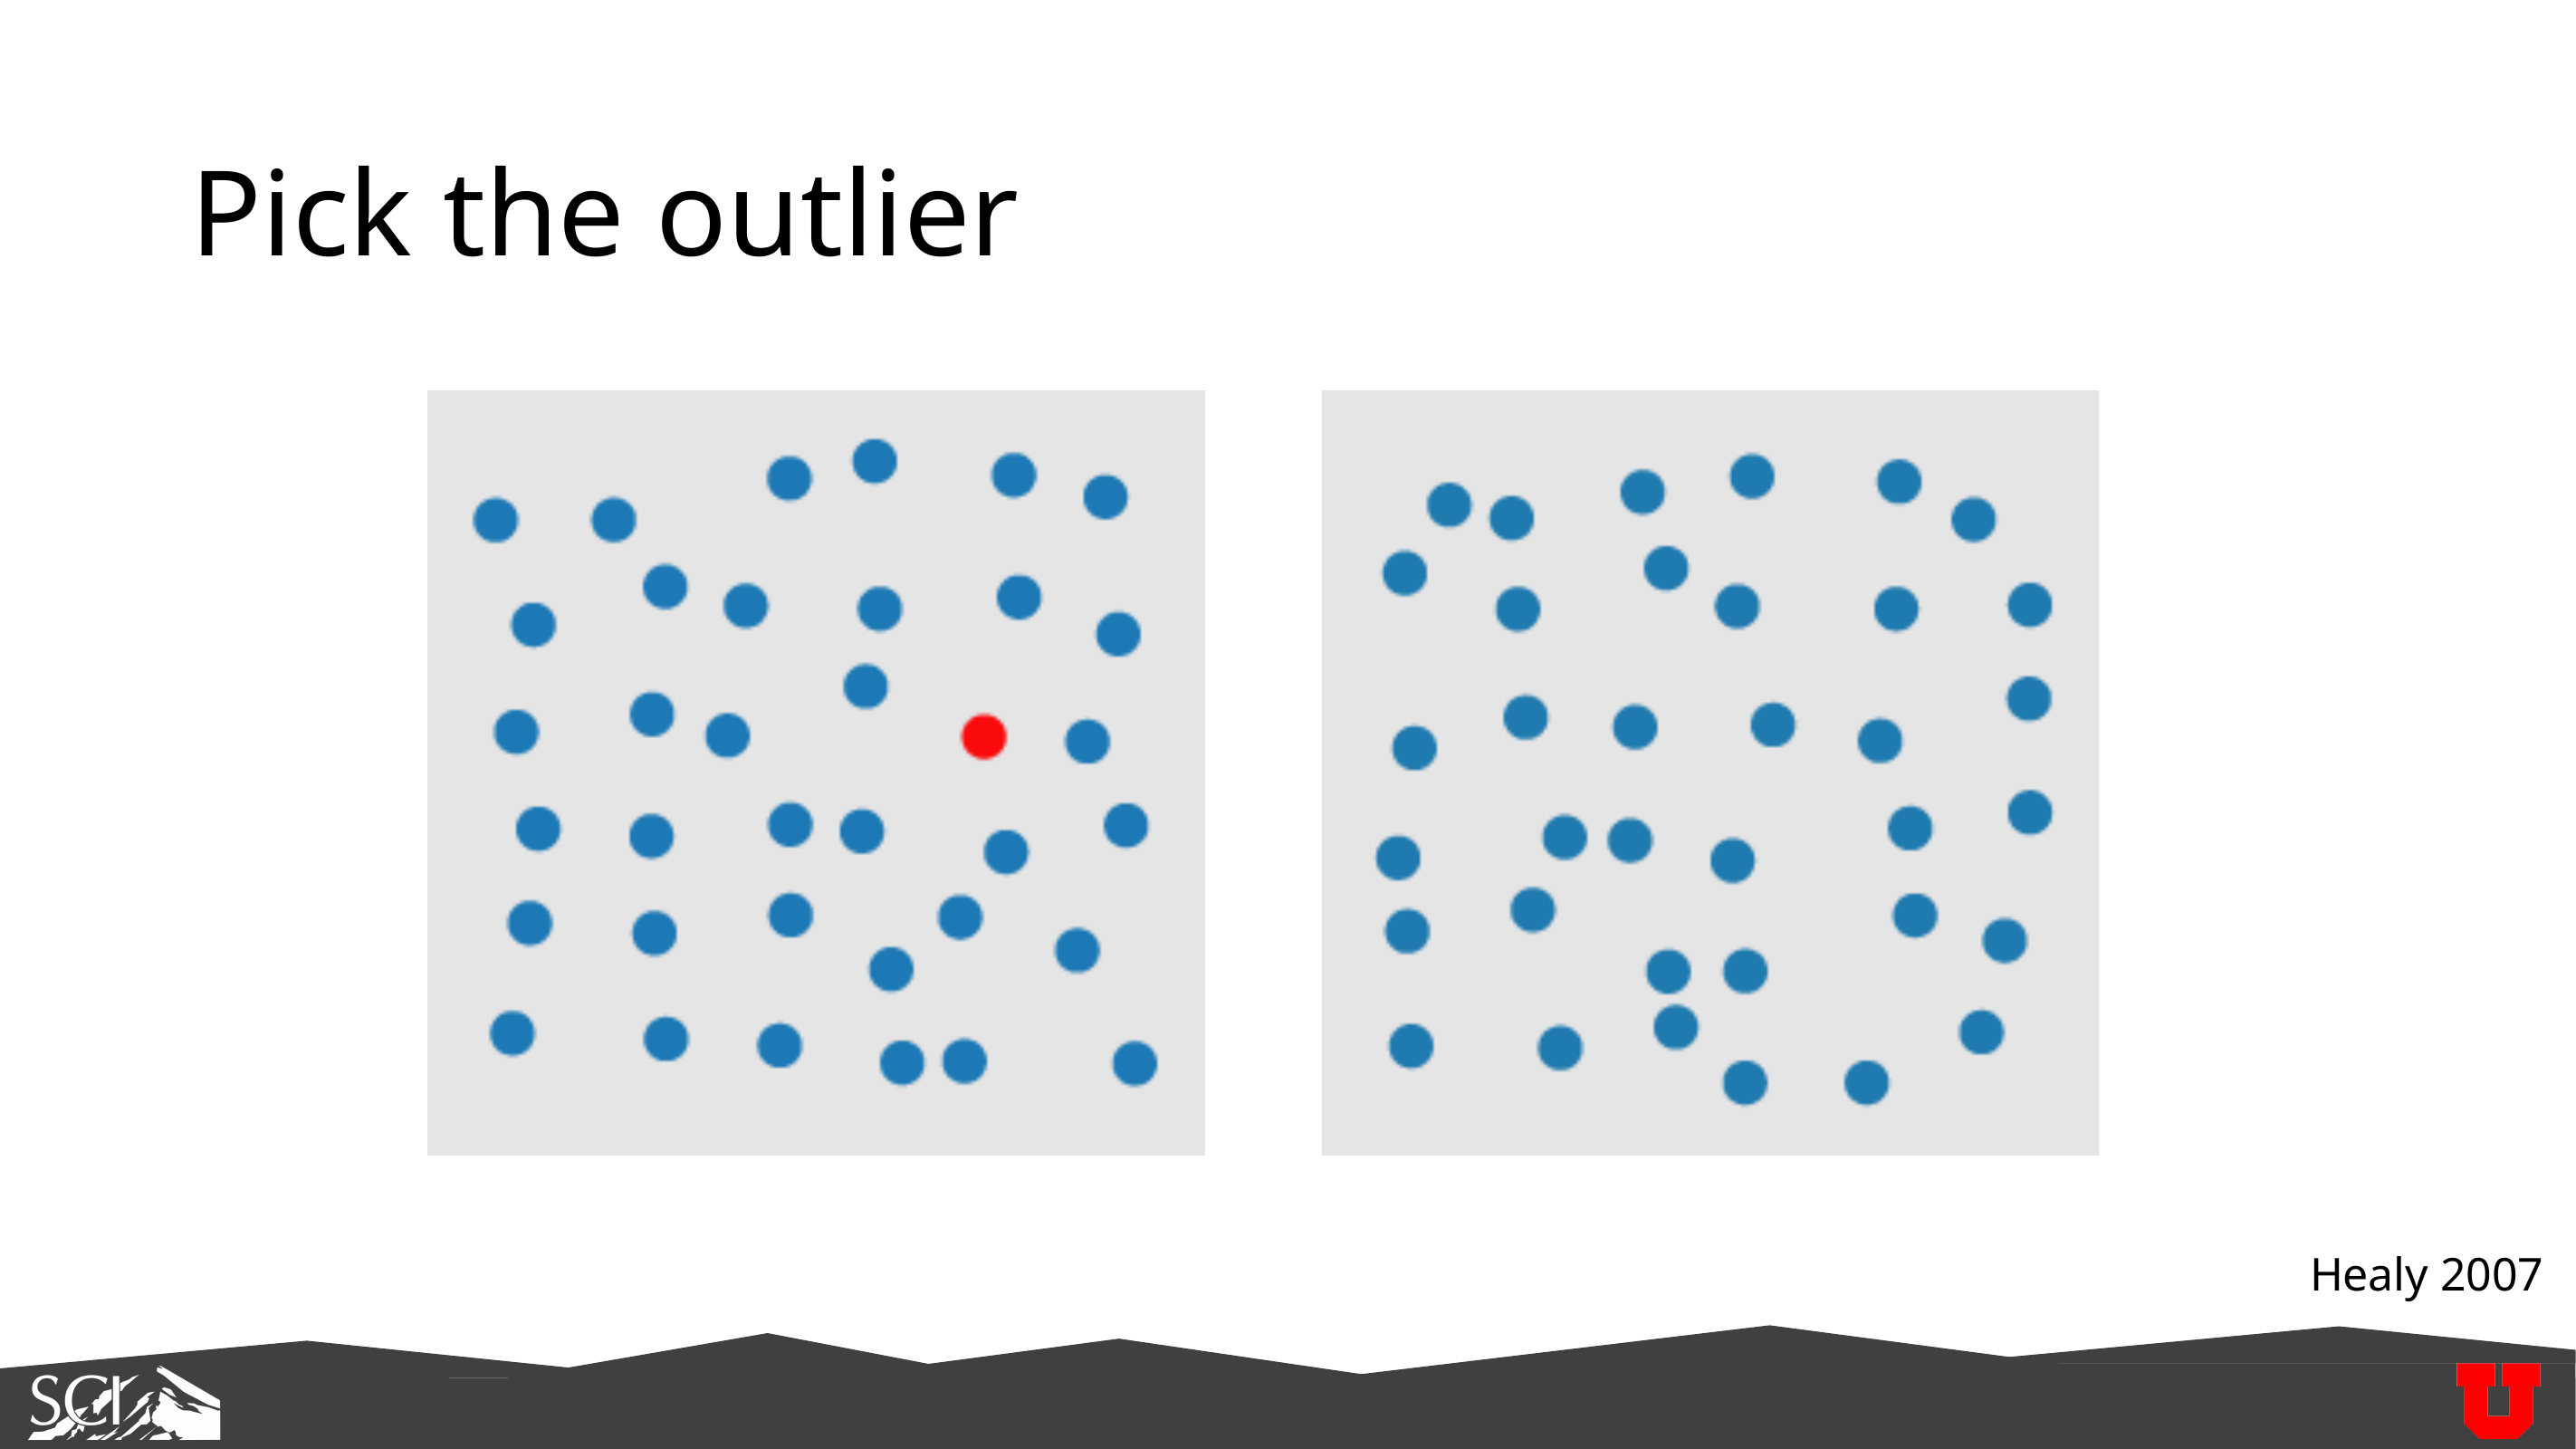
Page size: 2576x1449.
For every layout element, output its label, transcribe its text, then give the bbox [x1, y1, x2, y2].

picture [2455, 1363, 2542, 1442]
text_box [1321, 390, 2100, 1156]
text_box Healy 2007 [1199, 1244, 2558, 1313]
text_box [427, 390, 1205, 1156]
title Pick the outlier [177, 77, 2399, 358]
picture [27, 1363, 222, 1442]
